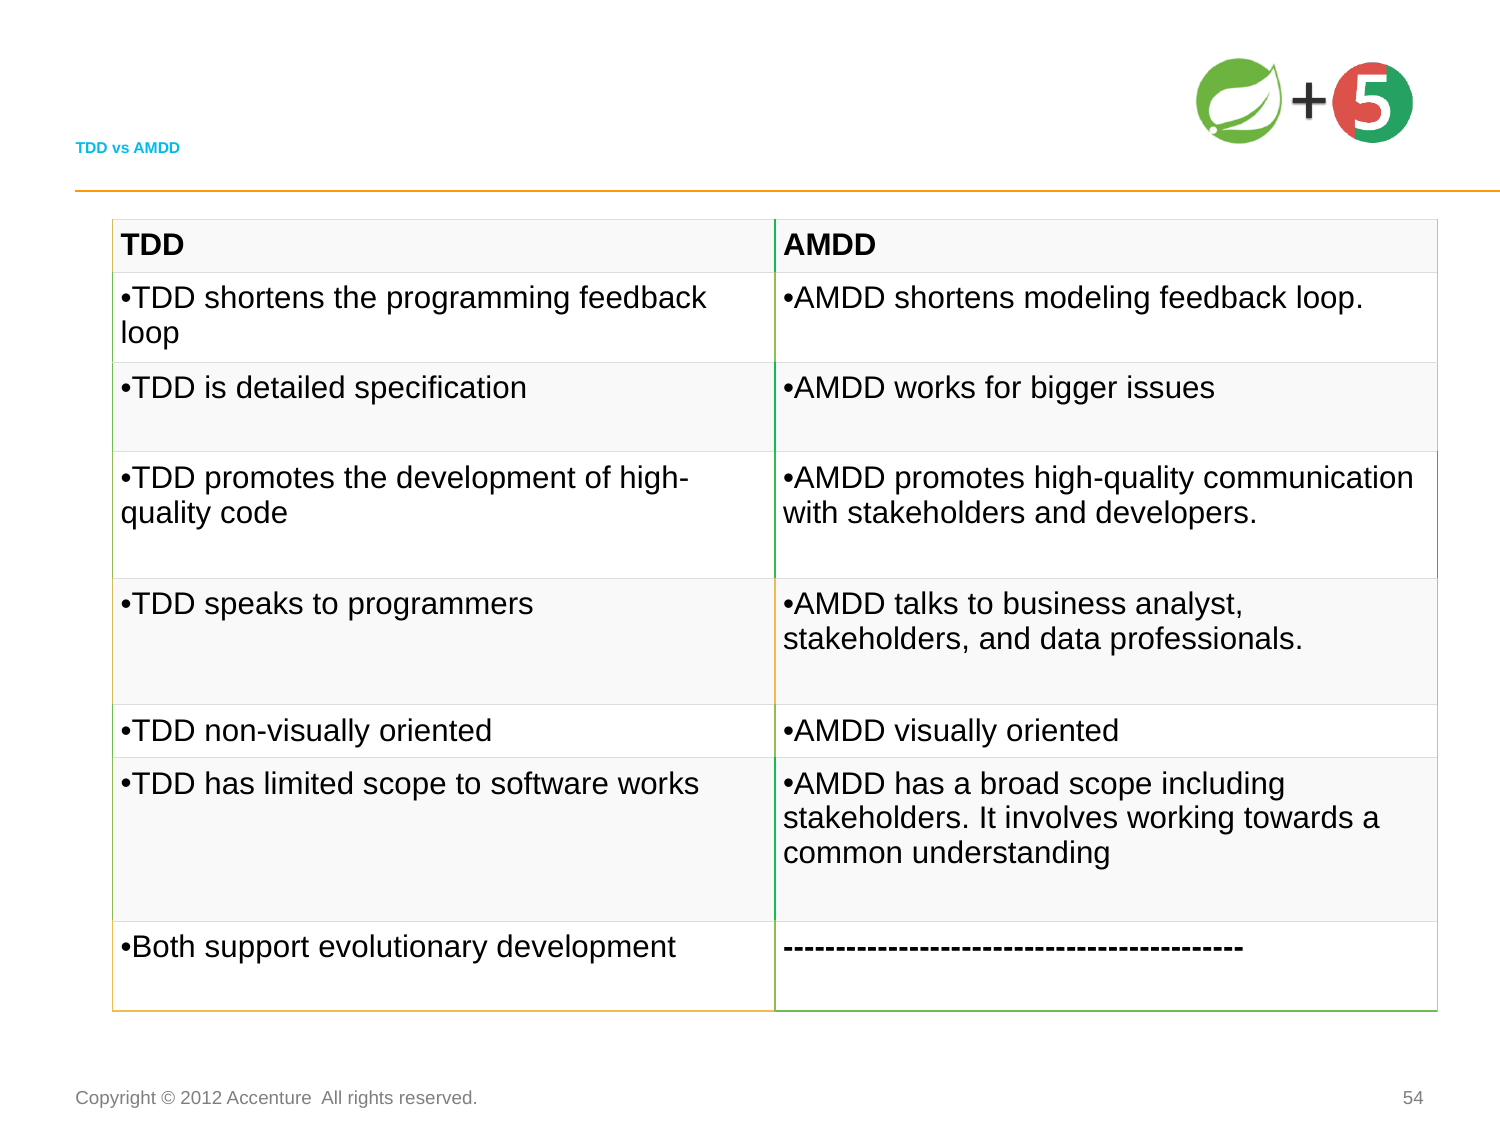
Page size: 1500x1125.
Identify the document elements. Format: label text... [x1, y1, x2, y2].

table_cell AMDD works for bigger issues [776, 363, 1437, 451]
table_cell AMDD shortens modeling feedback loop. [776, 273, 1437, 362]
table_cell AMDD talks to business analyst, stakeholders, and data professionals. [776, 579, 1437, 704]
table_header TDD [113, 220, 774, 272]
table_header AMDD [776, 220, 1437, 272]
table_cell AMDD promotes high-quality communication with stakeholders and developers. [776, 452, 1437, 578]
table_cell TDD is detailed specification [113, 363, 774, 451]
table_cell TDD speaks to programmers [113, 579, 774, 704]
table_cell TDD non-visually oriented [113, 705, 774, 757]
table_cell AMDD has a broad scope including stakeholders. It involves working towards a common understanding [776, 758, 1437, 921]
table_cell TDD shortens the programming feedback loop [113, 273, 774, 362]
title TDD vs AMDD [75, 27, 1422, 157]
table_cell Both support evolutionary development [113, 922, 774, 1010]
table_cell TDD has limited scope to software works [113, 758, 774, 921]
table_cell AMDD visually oriented [776, 705, 1437, 757]
table_cell -------------------------------------------- [776, 922, 1437, 1010]
table_cell TDD promotes the development of high-quality code [113, 452, 774, 578]
